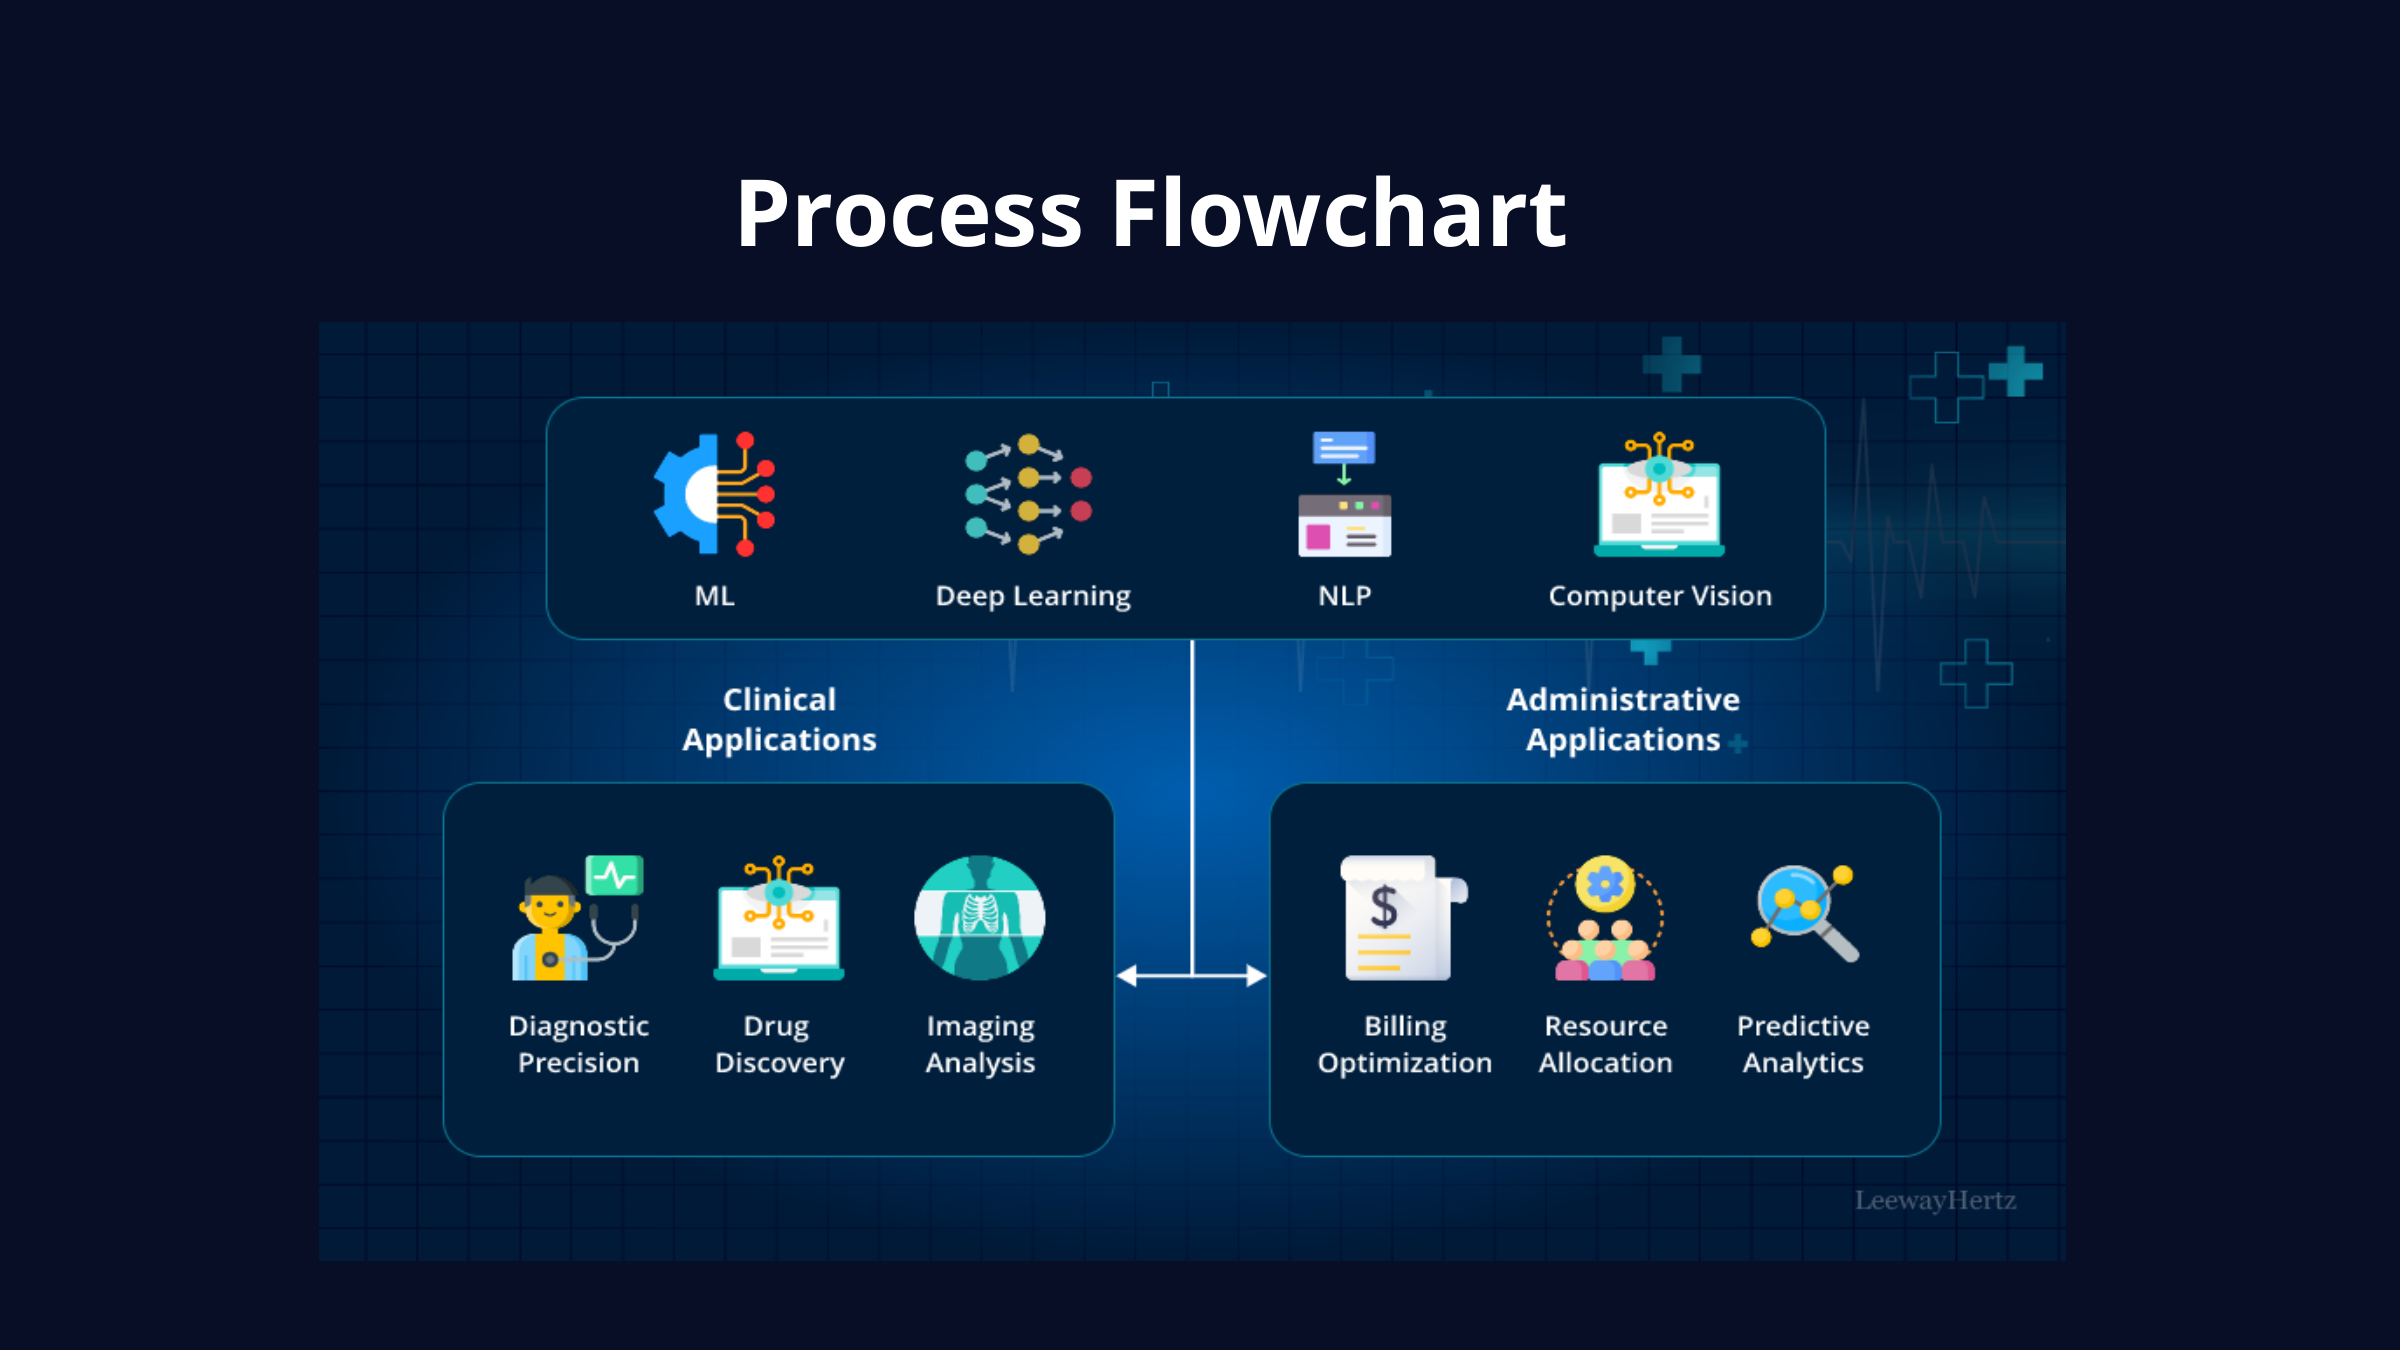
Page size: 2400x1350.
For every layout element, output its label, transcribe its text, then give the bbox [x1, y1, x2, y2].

picture [319, 322, 2395, 1343]
text_box Process Flowchart [130, 149, 2174, 266]
